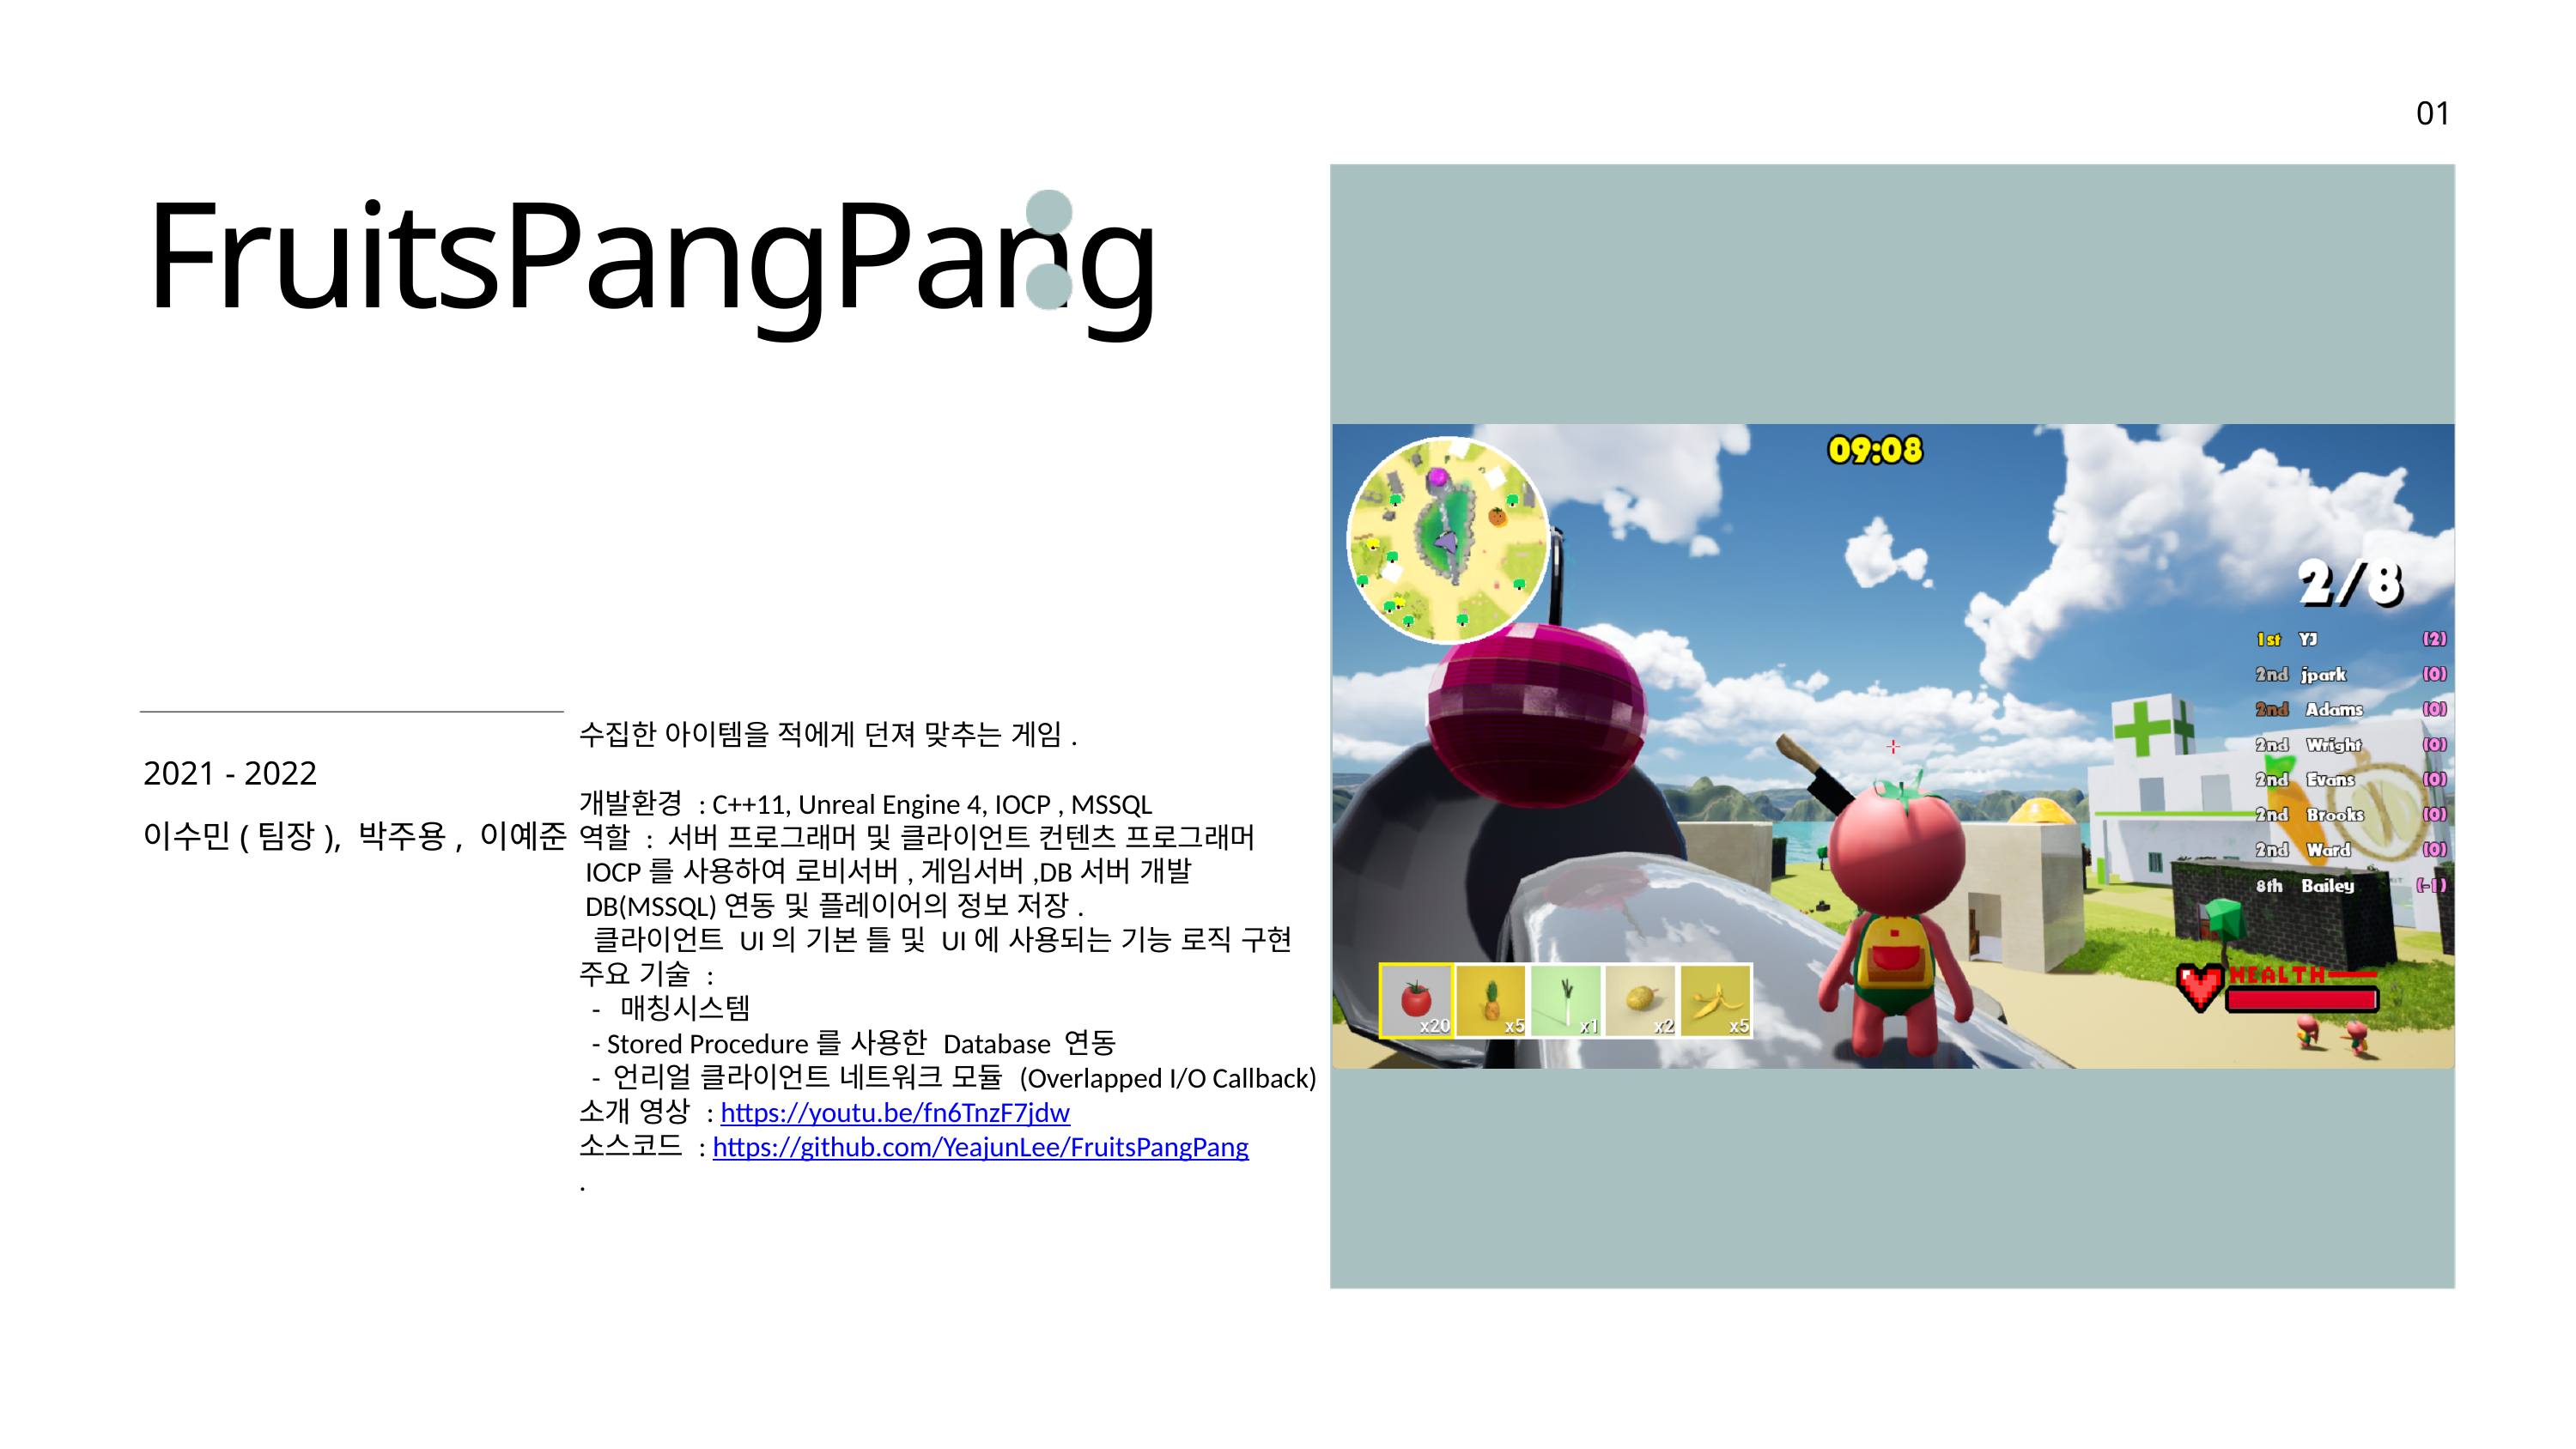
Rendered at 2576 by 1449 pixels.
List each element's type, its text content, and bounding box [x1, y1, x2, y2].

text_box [1329, 1071, 2457, 1291]
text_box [1026, 189, 1073, 311]
text_box 01 [2376, 86, 2466, 138]
text_box 수집한 아이템을 적에게 던져 맞추는 게임. 개발환경 : C++11, Unreal Engine 4, IOCP , MSSQL 역할 : 서버 프로그래머 및 클라이언트 컨텐츠 프로그래머 IOCP를 사용하여 로비서버,게임서버,DB서버 개발 DB(MSSQL)연동 및 플레이어의 정보 저장. 클라이언트 UI의 기본 틀 및 UI에 사용되는 기능 로직 구현 주요 기술 : - 매칭시스템 - Stored Procedure를 사용한 Database 연동 - 언리얼 클라이언트 네트워크 모듈 (Overlapped I/O Callback) 소개 영상 : https://youtu.be/fn6TnzF7jdw 소스코드 : https://github.com/YeajunLee/FruitsPangPang . [566, 710, 1325, 1203]
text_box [1329, 164, 2457, 427]
text_box 이수민(팀장), 박주용, 이예준 [131, 809, 697, 862]
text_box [1333, 424, 2456, 1069]
text_box 2021 - 2022 [131, 746, 908, 798]
text_box FruitsPangPang [131, 155, 1674, 343]
